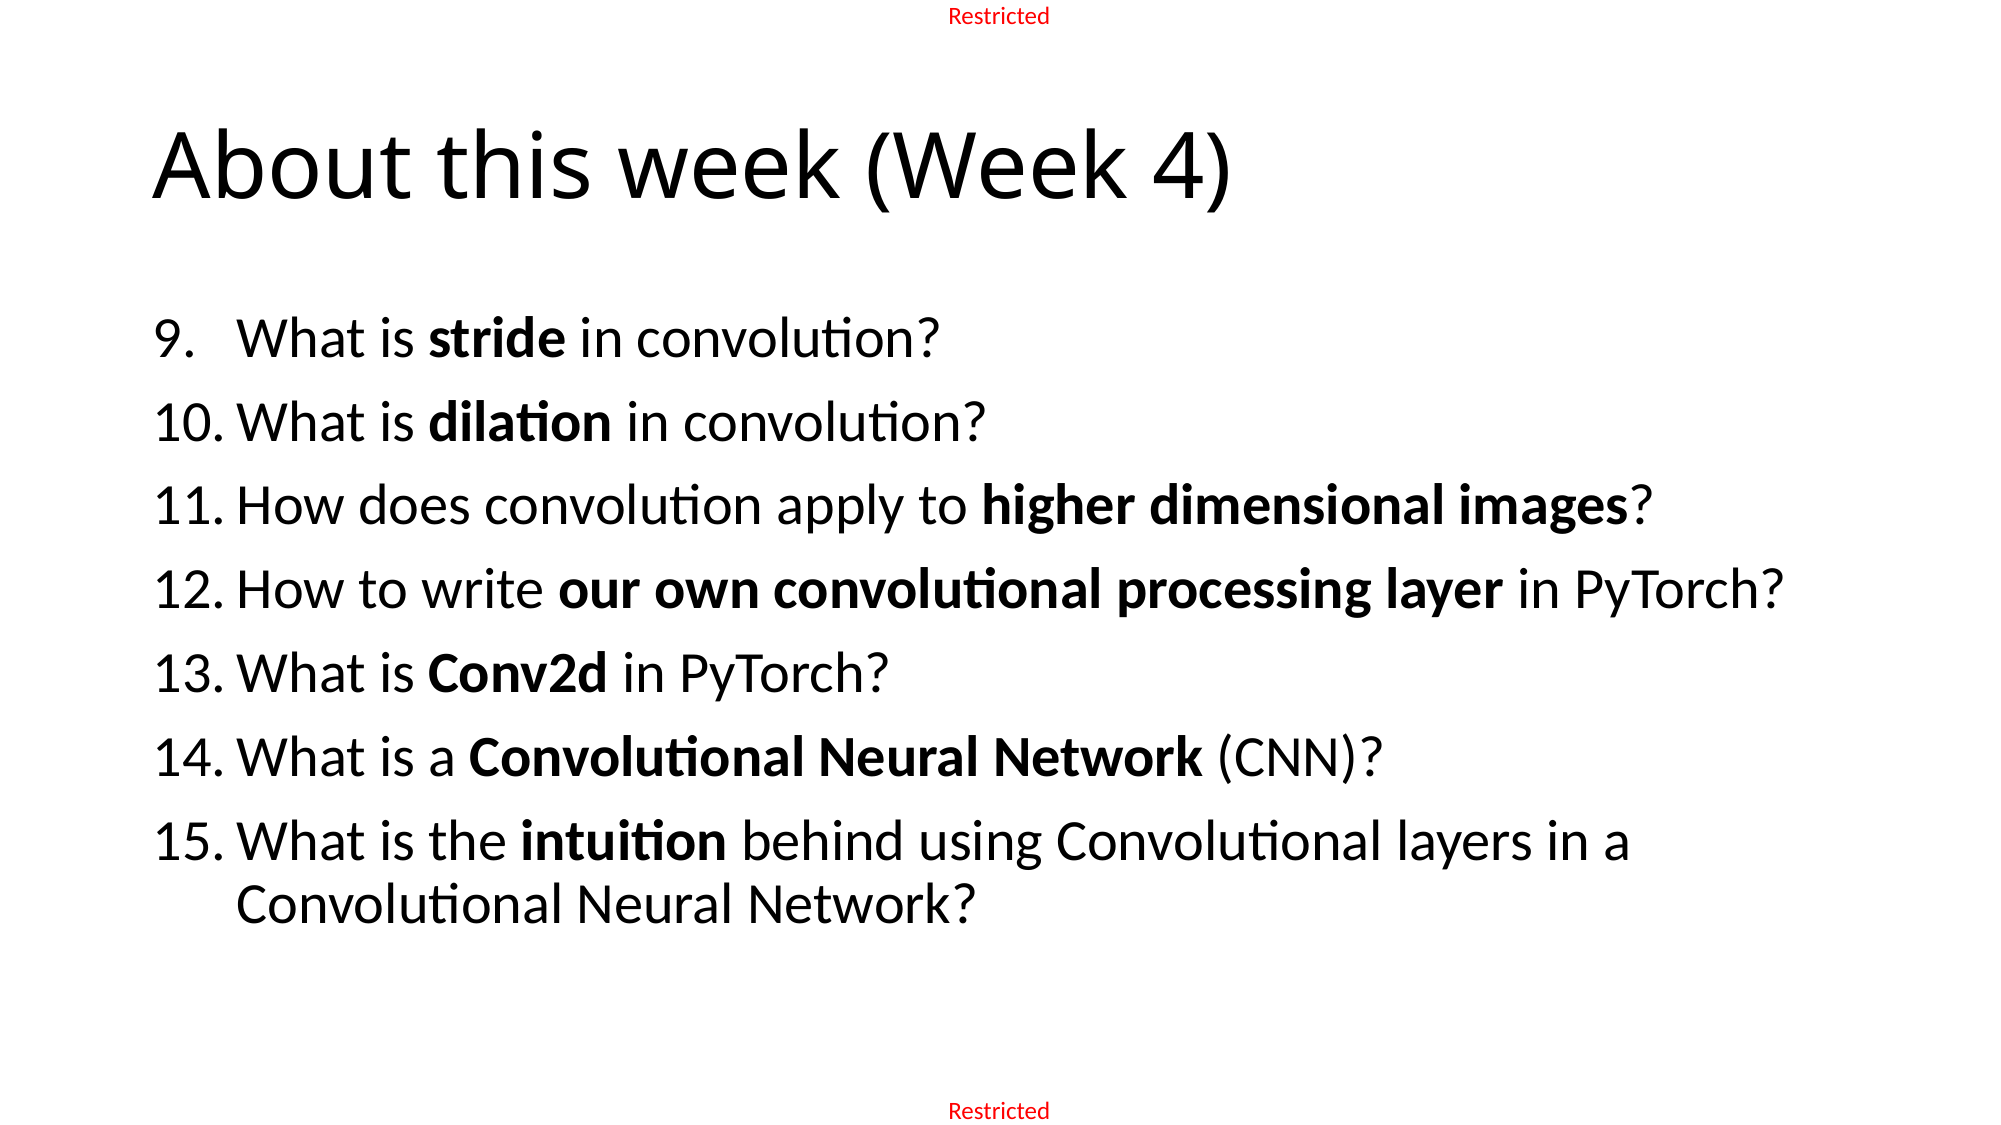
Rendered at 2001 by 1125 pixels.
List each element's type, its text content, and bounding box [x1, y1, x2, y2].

title About this week (Week 4) [137, 59, 1863, 278]
list What is stride in convolution? What is dilation in convolution? How does convolution apply to higher dimensional images? How to write our own convolutional processing layer in PyTorch? What is Conv2d in PyTorch? What is a Convolutional Neural Network (CNN)? What is the intuition behind using Convolutional layers in a Convolutional Neural Network? [137, 299, 1863, 1014]
